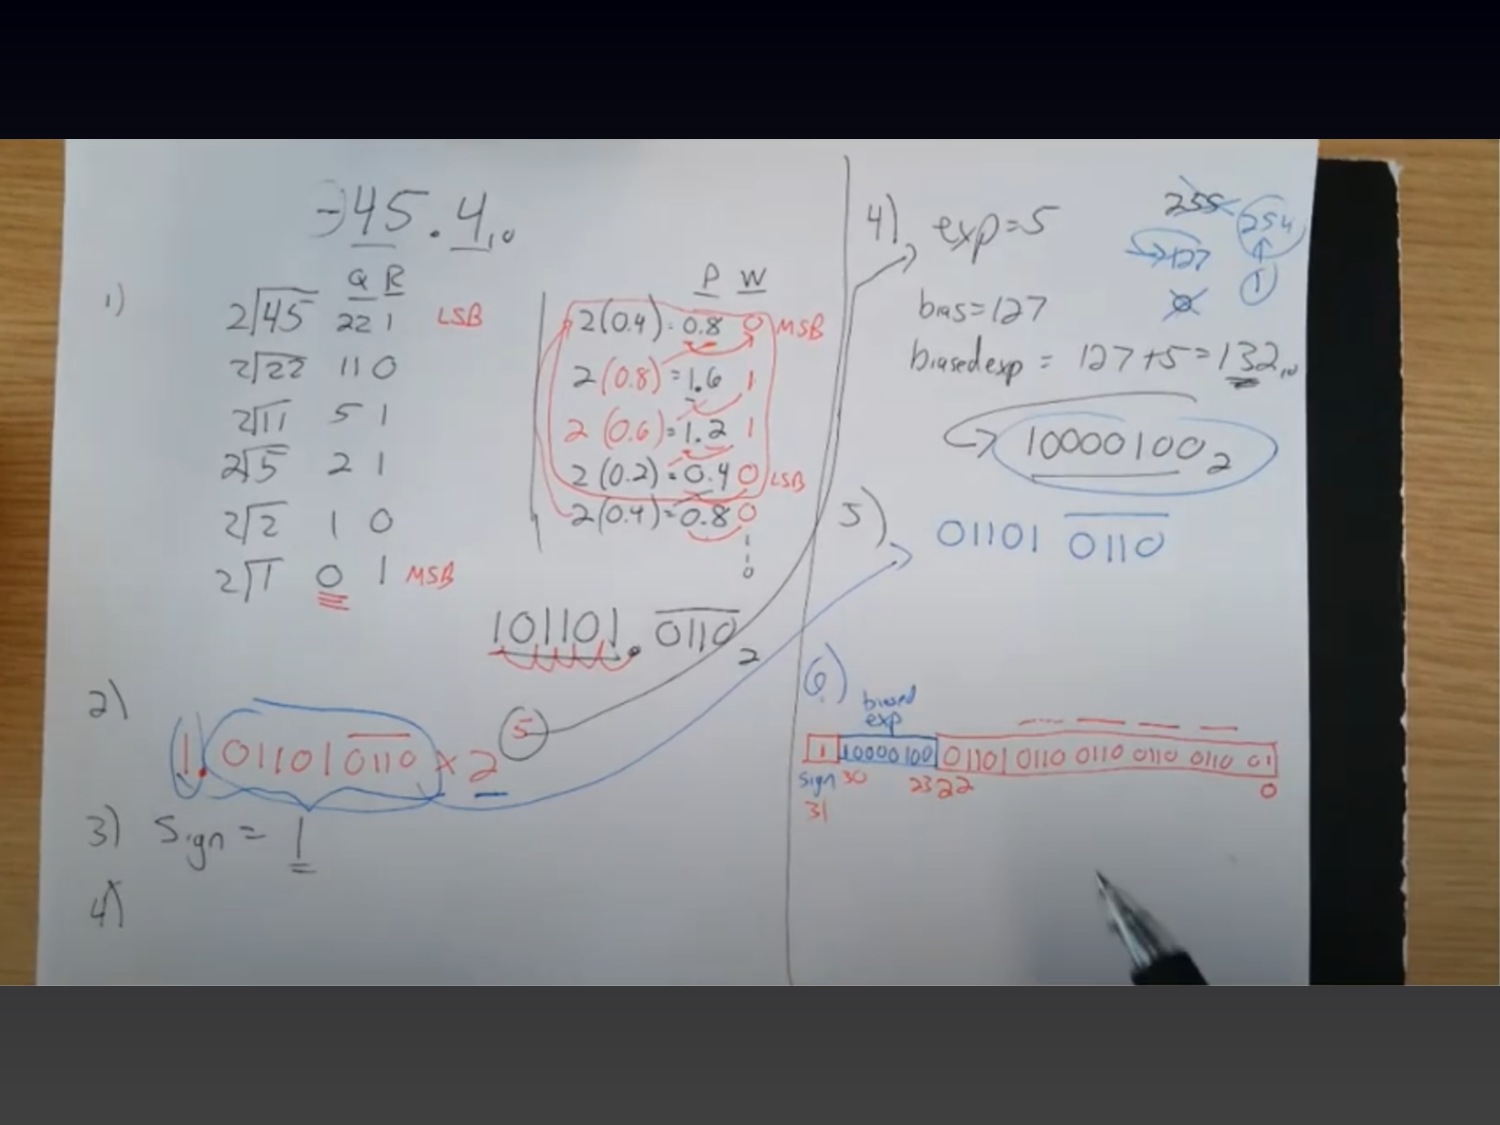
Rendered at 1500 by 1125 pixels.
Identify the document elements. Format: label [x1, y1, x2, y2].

picture [0, 139, 1500, 986]
